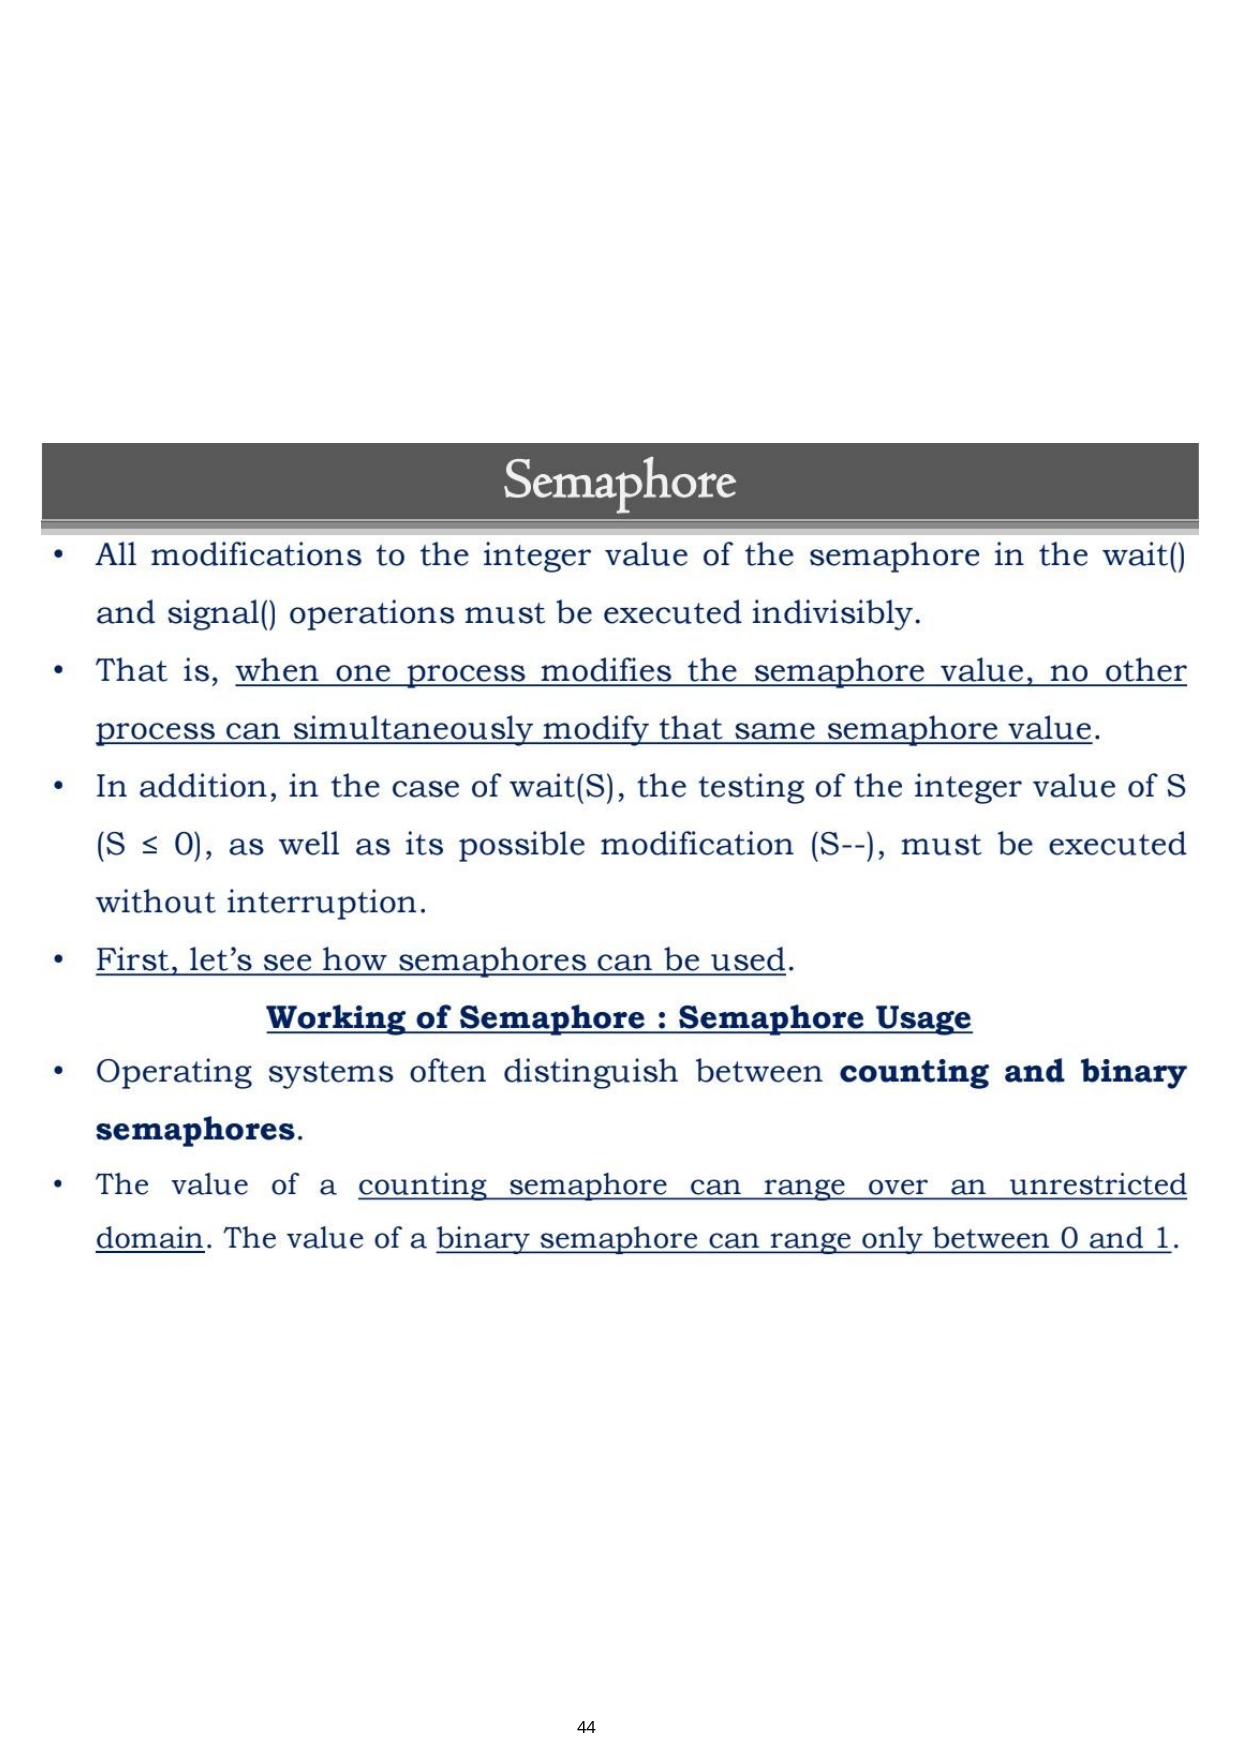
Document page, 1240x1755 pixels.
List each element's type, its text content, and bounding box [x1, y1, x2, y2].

picture [41, 442, 1199, 1267]
slide_number 44 [570, 1713, 605, 1755]
